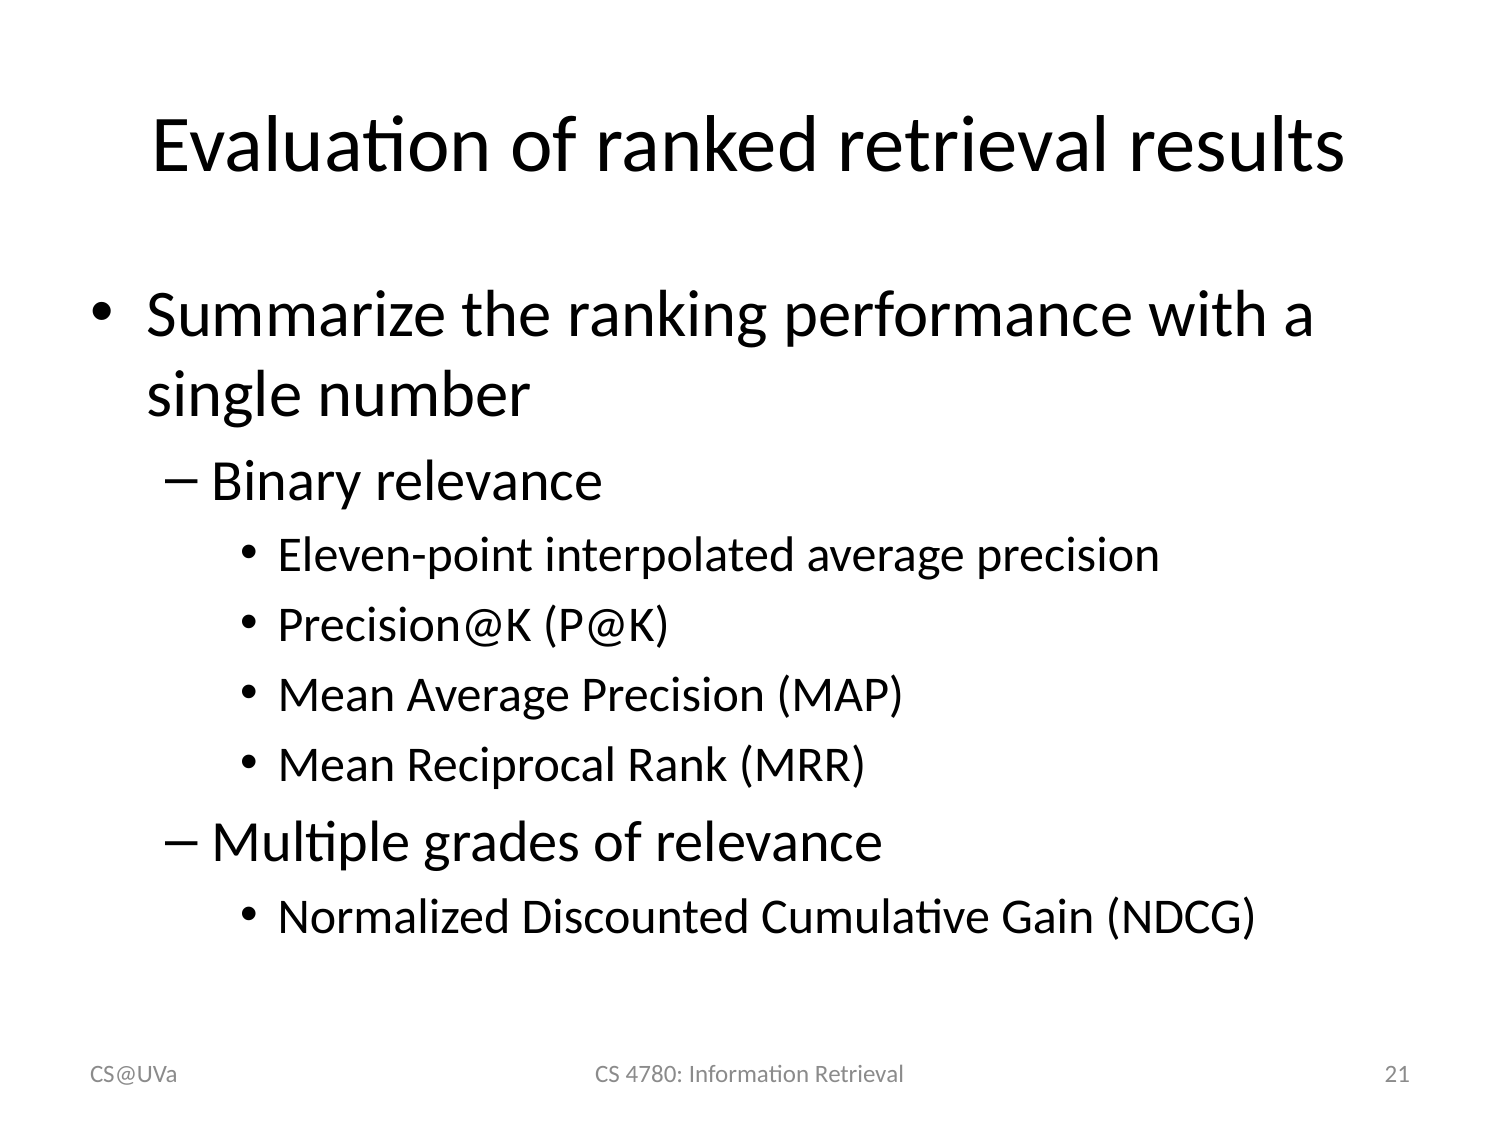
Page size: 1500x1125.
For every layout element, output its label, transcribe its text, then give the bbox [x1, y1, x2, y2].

title Evaluation of ranked retrieval results [75, 45, 1425, 233]
list Summarize the ranking performance with a single number Binary relevance Eleven-point interpolated average precision Precision@K (P@K) Mean Average Precision (MAP) Mean Reciprocal Rank (MRR) Multiple grades of relevance Normalized Discounted Cumulative Gain (NDCG) [75, 262, 1425, 1005]
slide_number 21 [1074, 1042, 1425, 1103]
footer CS 4780: Information Retrieval [512, 1042, 988, 1103]
slide_number CS@UVa [75, 1042, 425, 1103]
